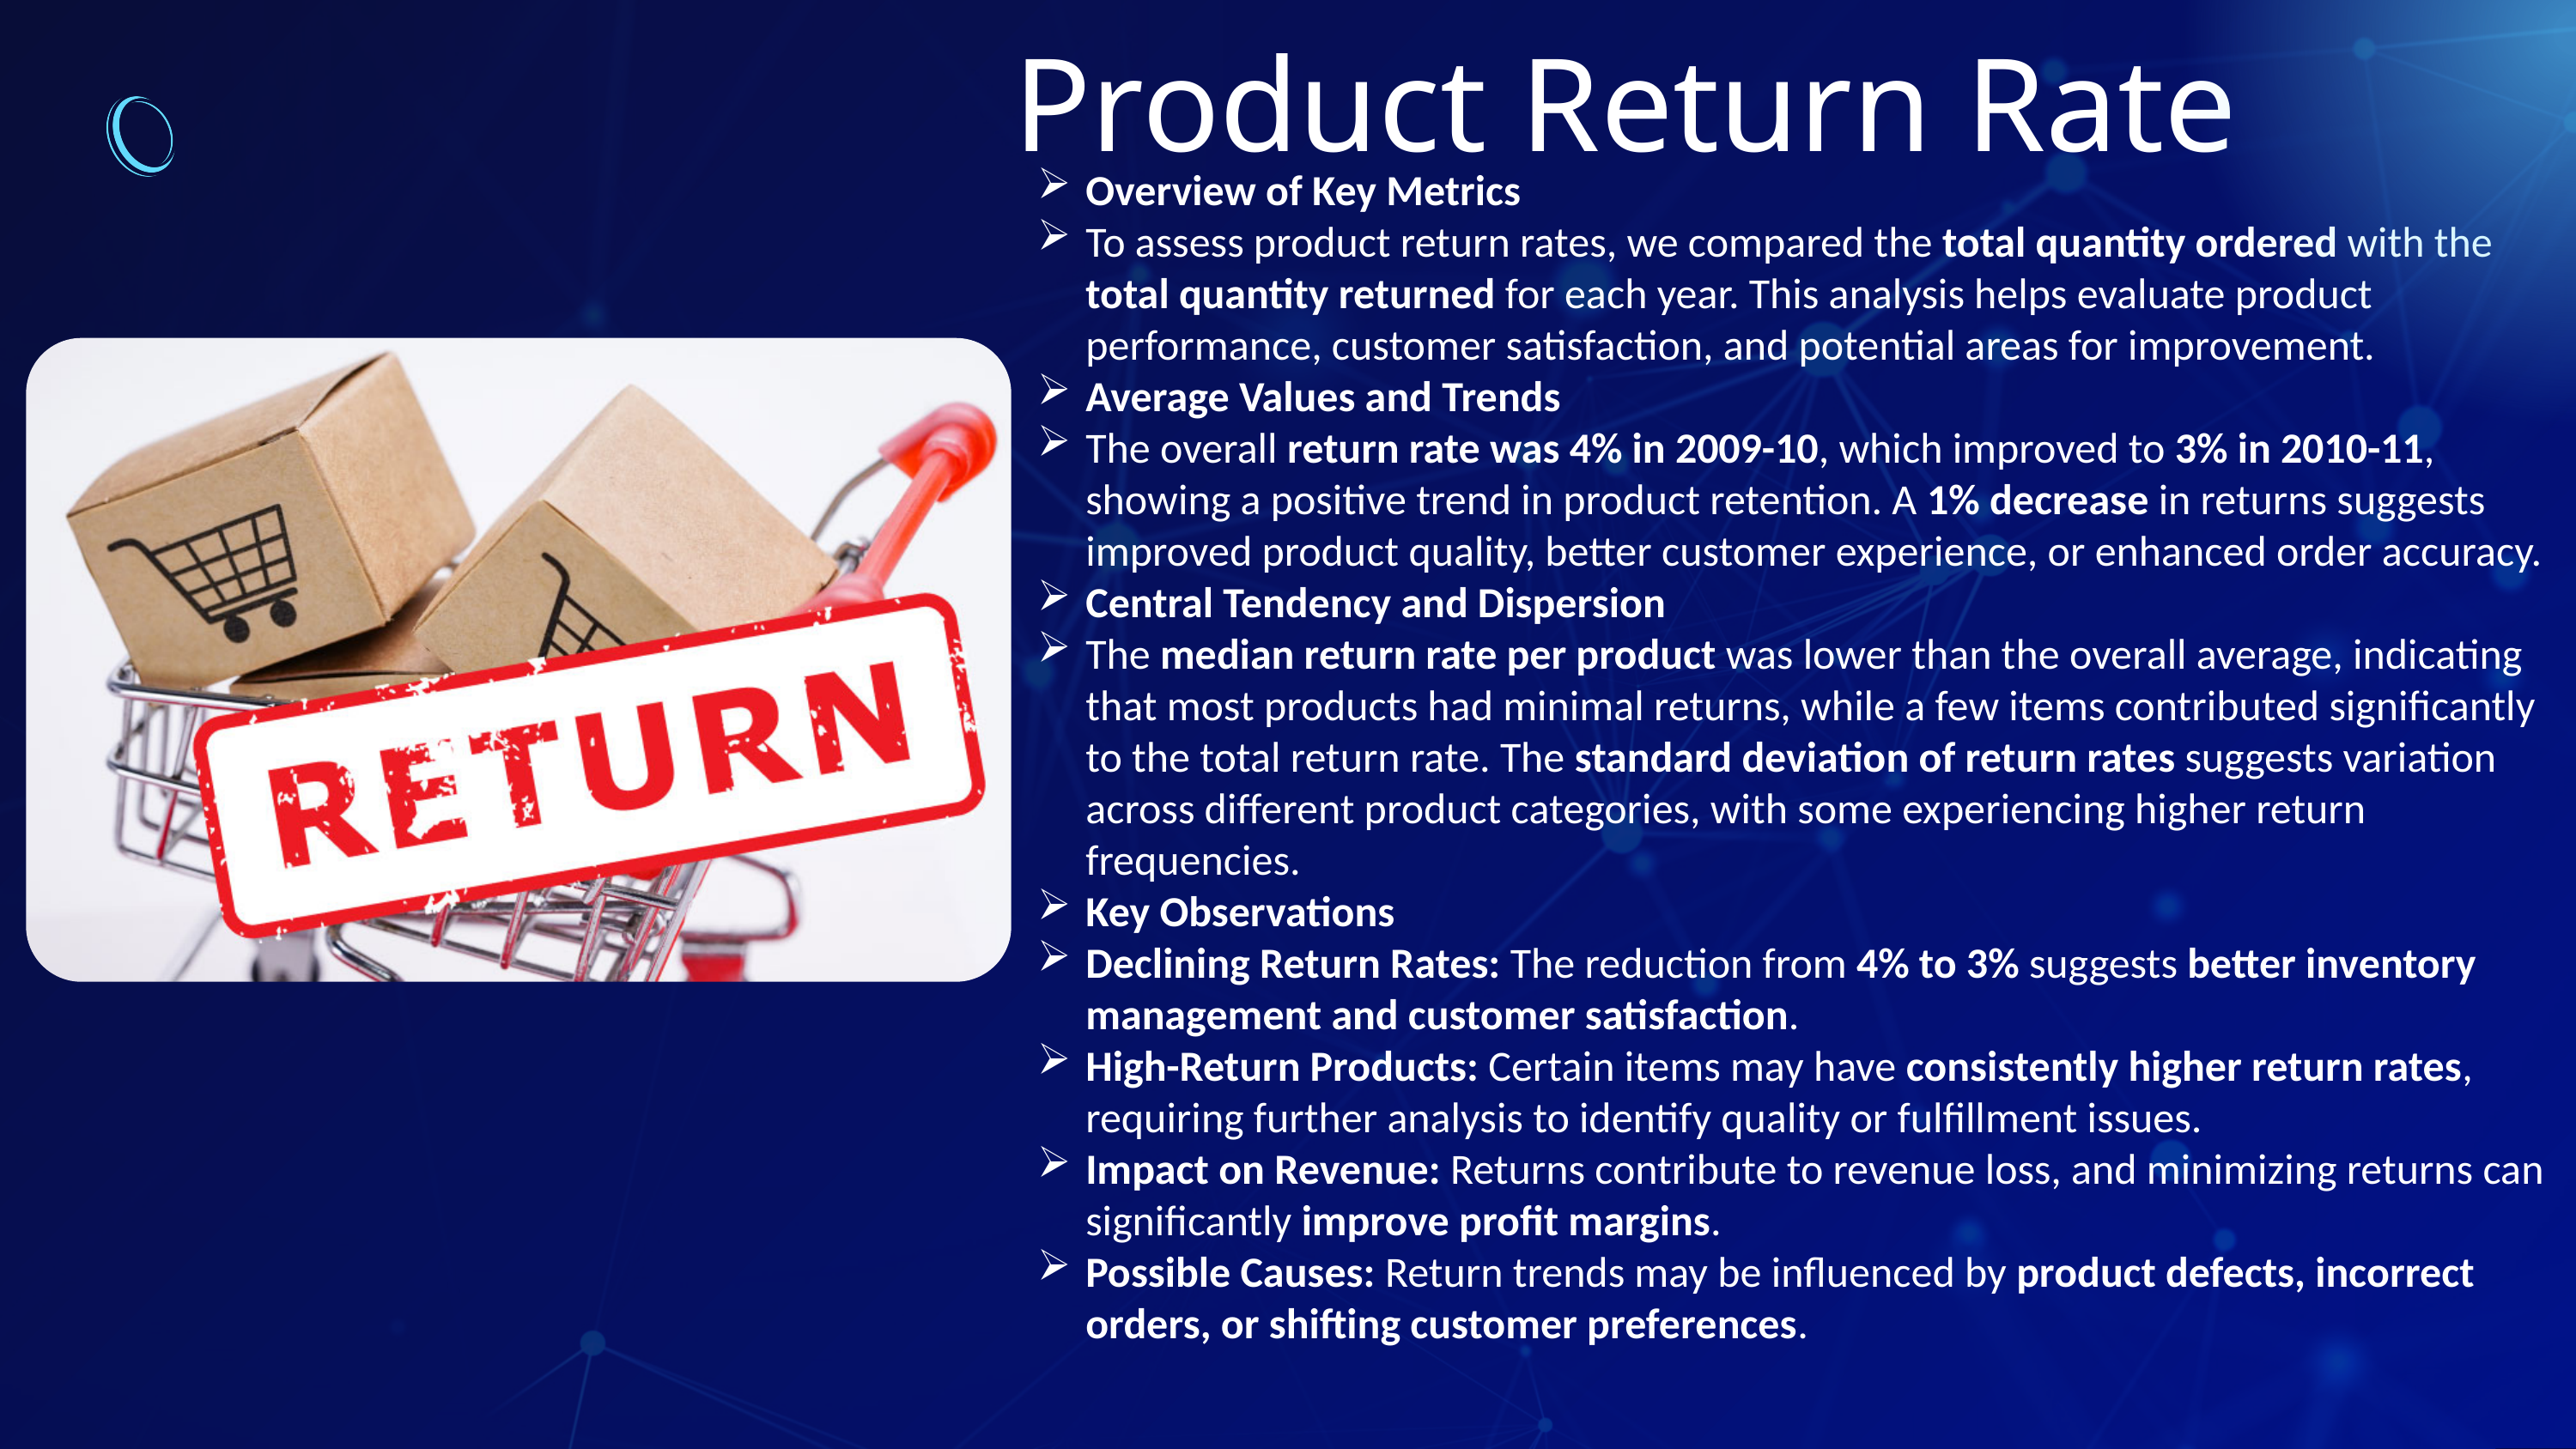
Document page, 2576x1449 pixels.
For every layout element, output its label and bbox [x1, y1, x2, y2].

picture [26, 337, 1012, 982]
text_box [0, 0, 2576, 1449]
